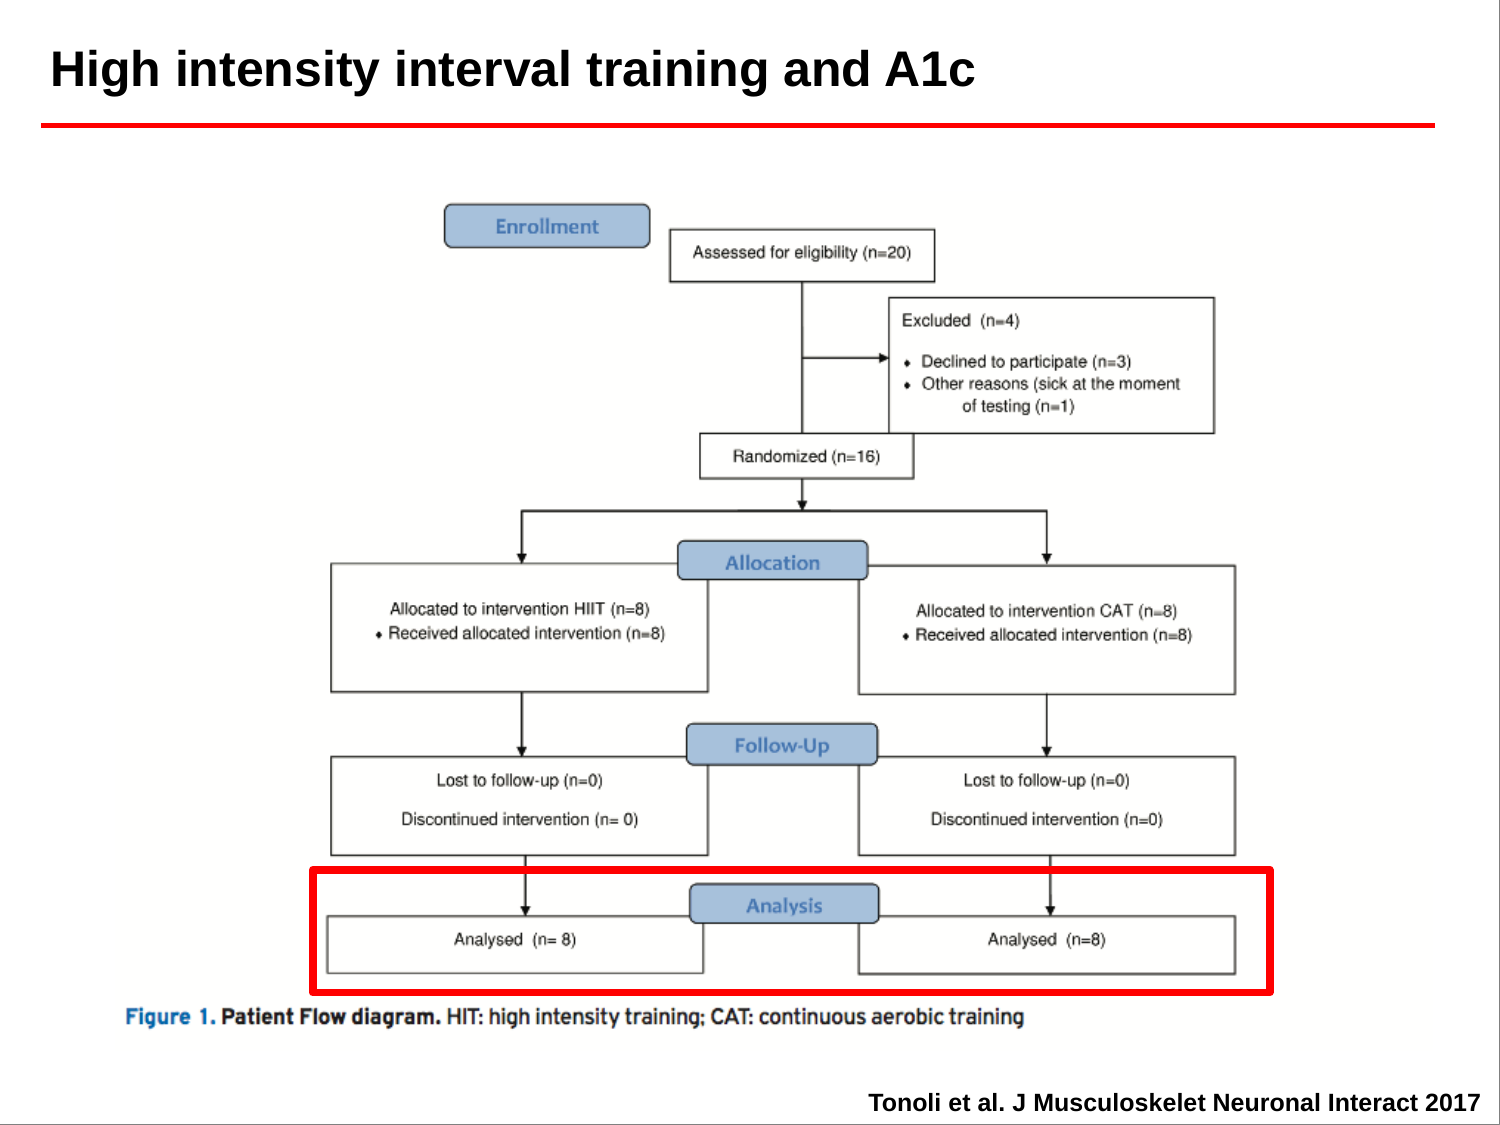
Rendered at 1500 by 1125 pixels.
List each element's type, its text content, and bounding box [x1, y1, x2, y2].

text_box Tonoli et al. J Musculoskelet Neuronal Interact 2017 [853, 1079, 1498, 1125]
text_box High intensity interval training and A1c [35, 29, 1436, 105]
picture [115, 190, 1433, 1052]
